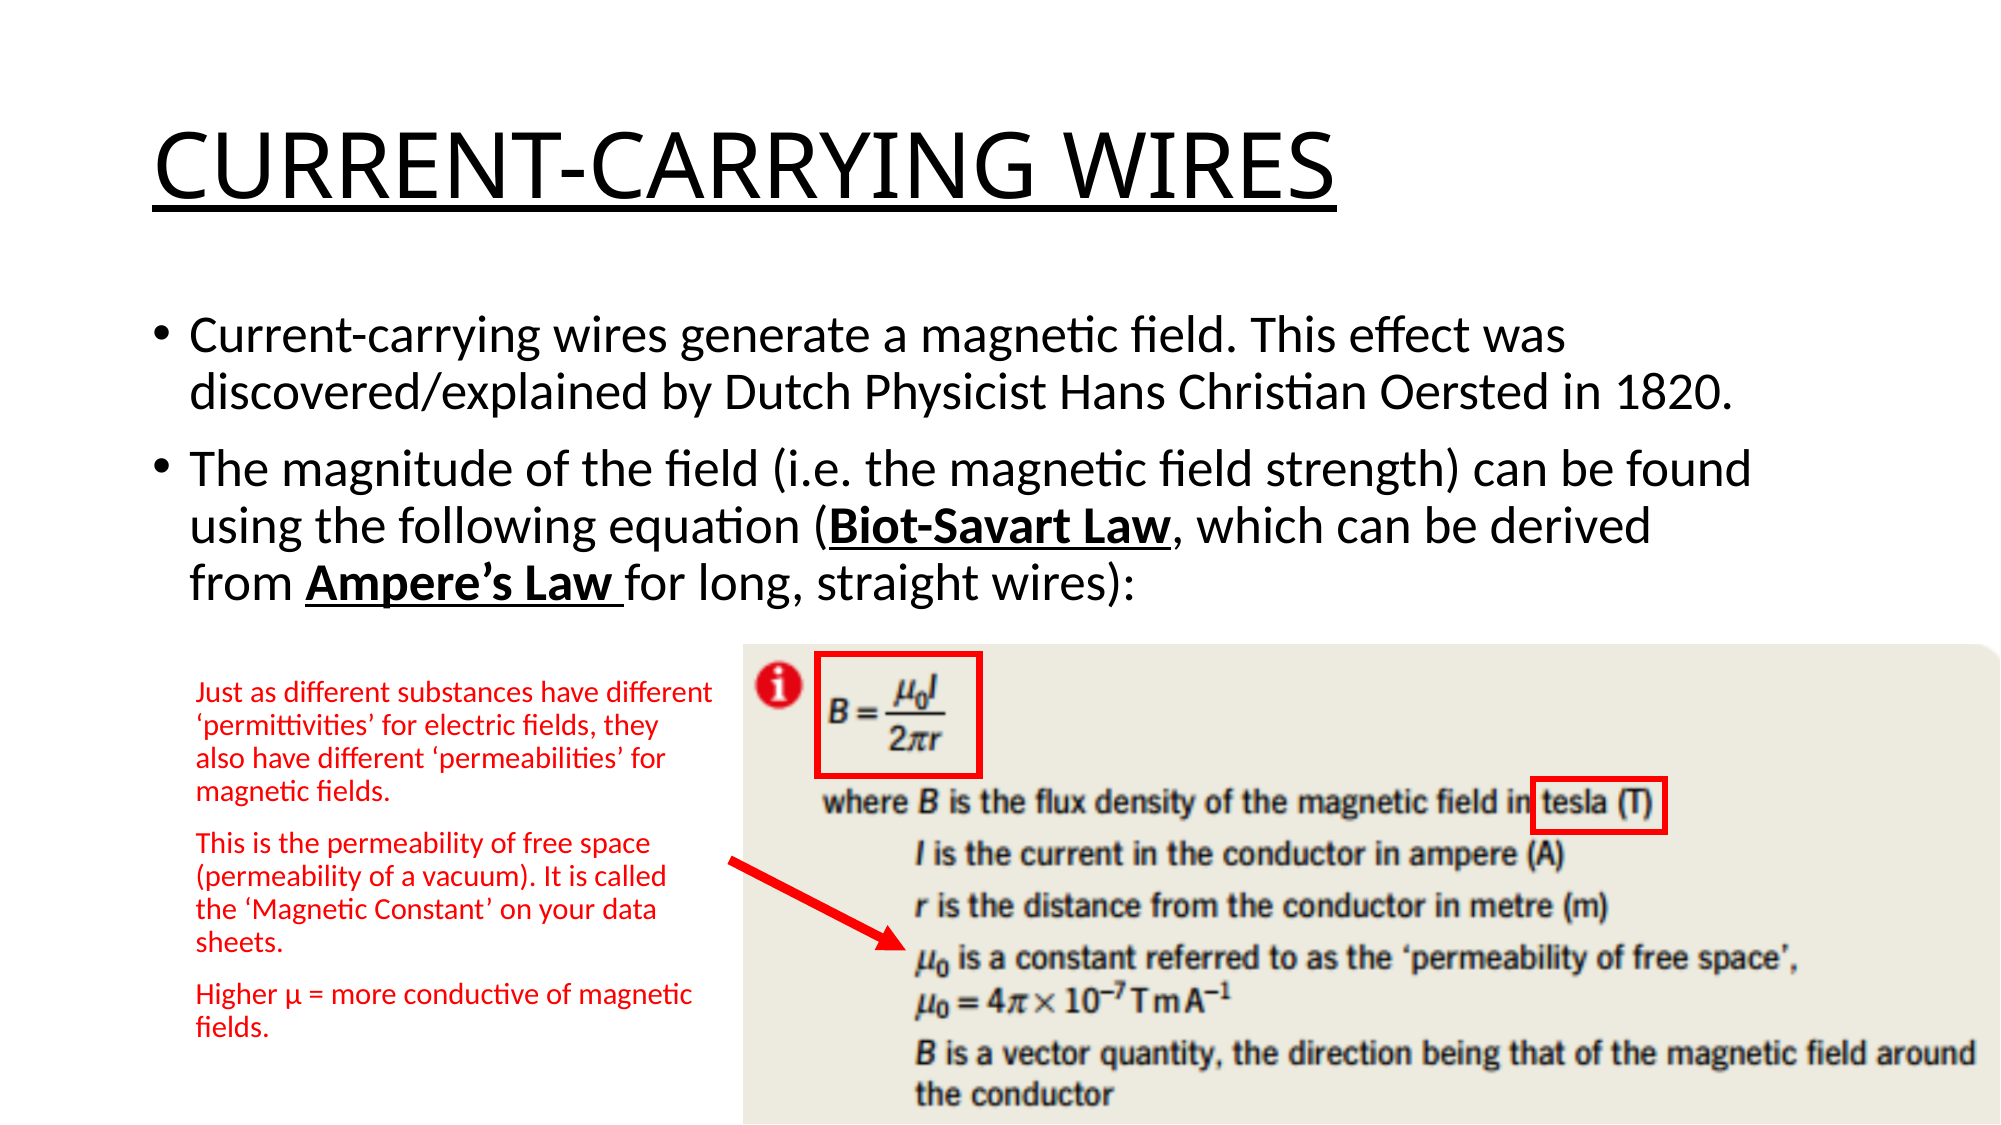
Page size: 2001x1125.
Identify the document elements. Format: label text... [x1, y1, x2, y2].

list Current-carrying wires generate a magnetic field. This effect was discovered/explained by Dutch Physicist Hans Christian Oersted in 1820. The magnitude of the field (i.e. the magnetic field strength) can be found using the following equation (Biot-Savart Law, which can be derived from Ampere’s Law for long, straight wires): [137, 299, 1863, 626]
picture [743, 644, 2000, 1124]
title CURRENT-CARRYING WIRES [137, 59, 1863, 278]
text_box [729, 859, 907, 951]
text_box Just as different substances have different ‘permittivities’ for electric fields, they also have different ‘permeabilities’ for magnetic fields. This is the permeability of free space (permeability of a vacuum). It is called the ‘Magnetic Constant’ on your data sheets. Higher μ = more conductive of magnetic fields. [180, 668, 730, 1052]
